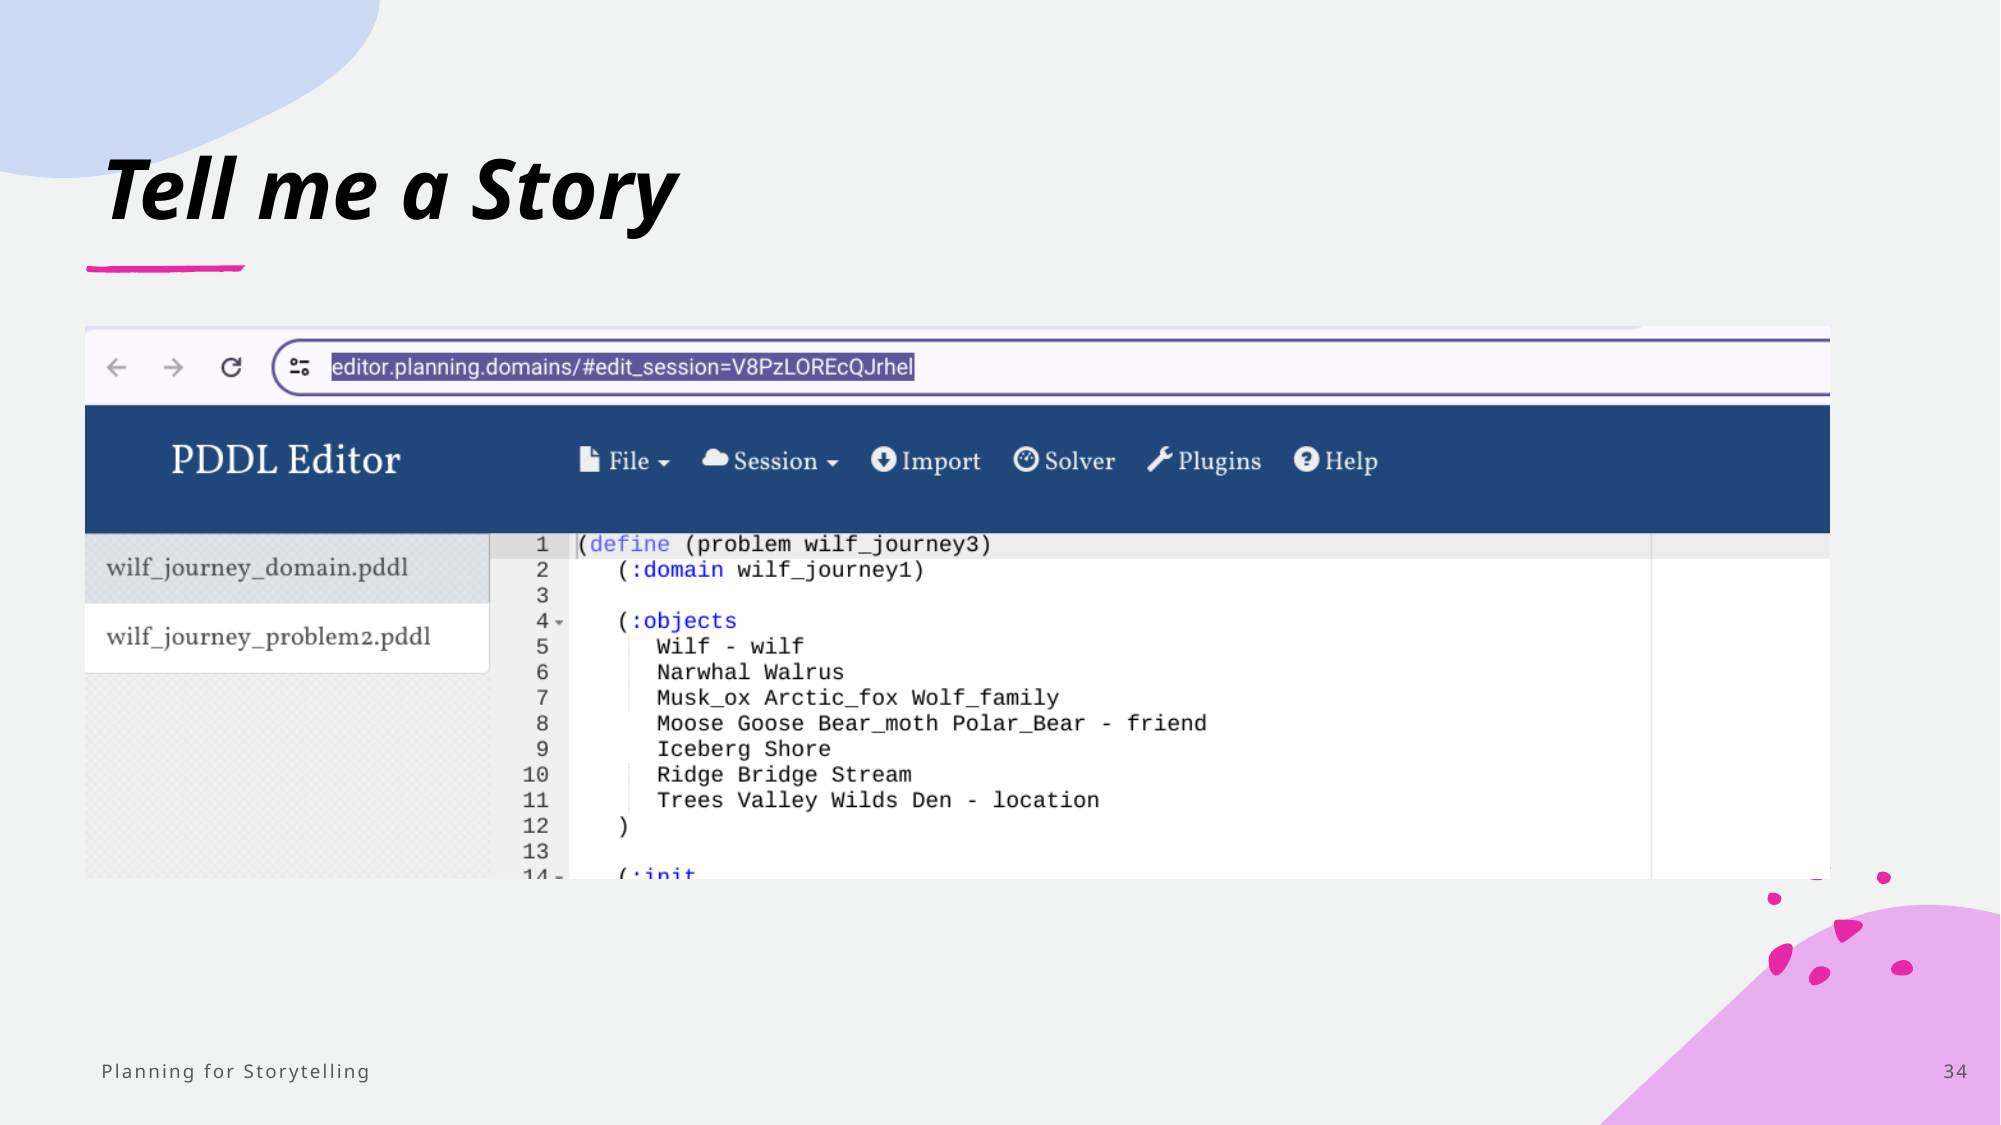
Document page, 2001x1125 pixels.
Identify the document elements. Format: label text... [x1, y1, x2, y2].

title Tell me a Story [86, 144, 1740, 244]
footer Planning for Storytelling [86, 1042, 653, 1103]
slide_number 34 [1911, 1042, 1999, 1103]
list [85, 326, 1830, 879]
